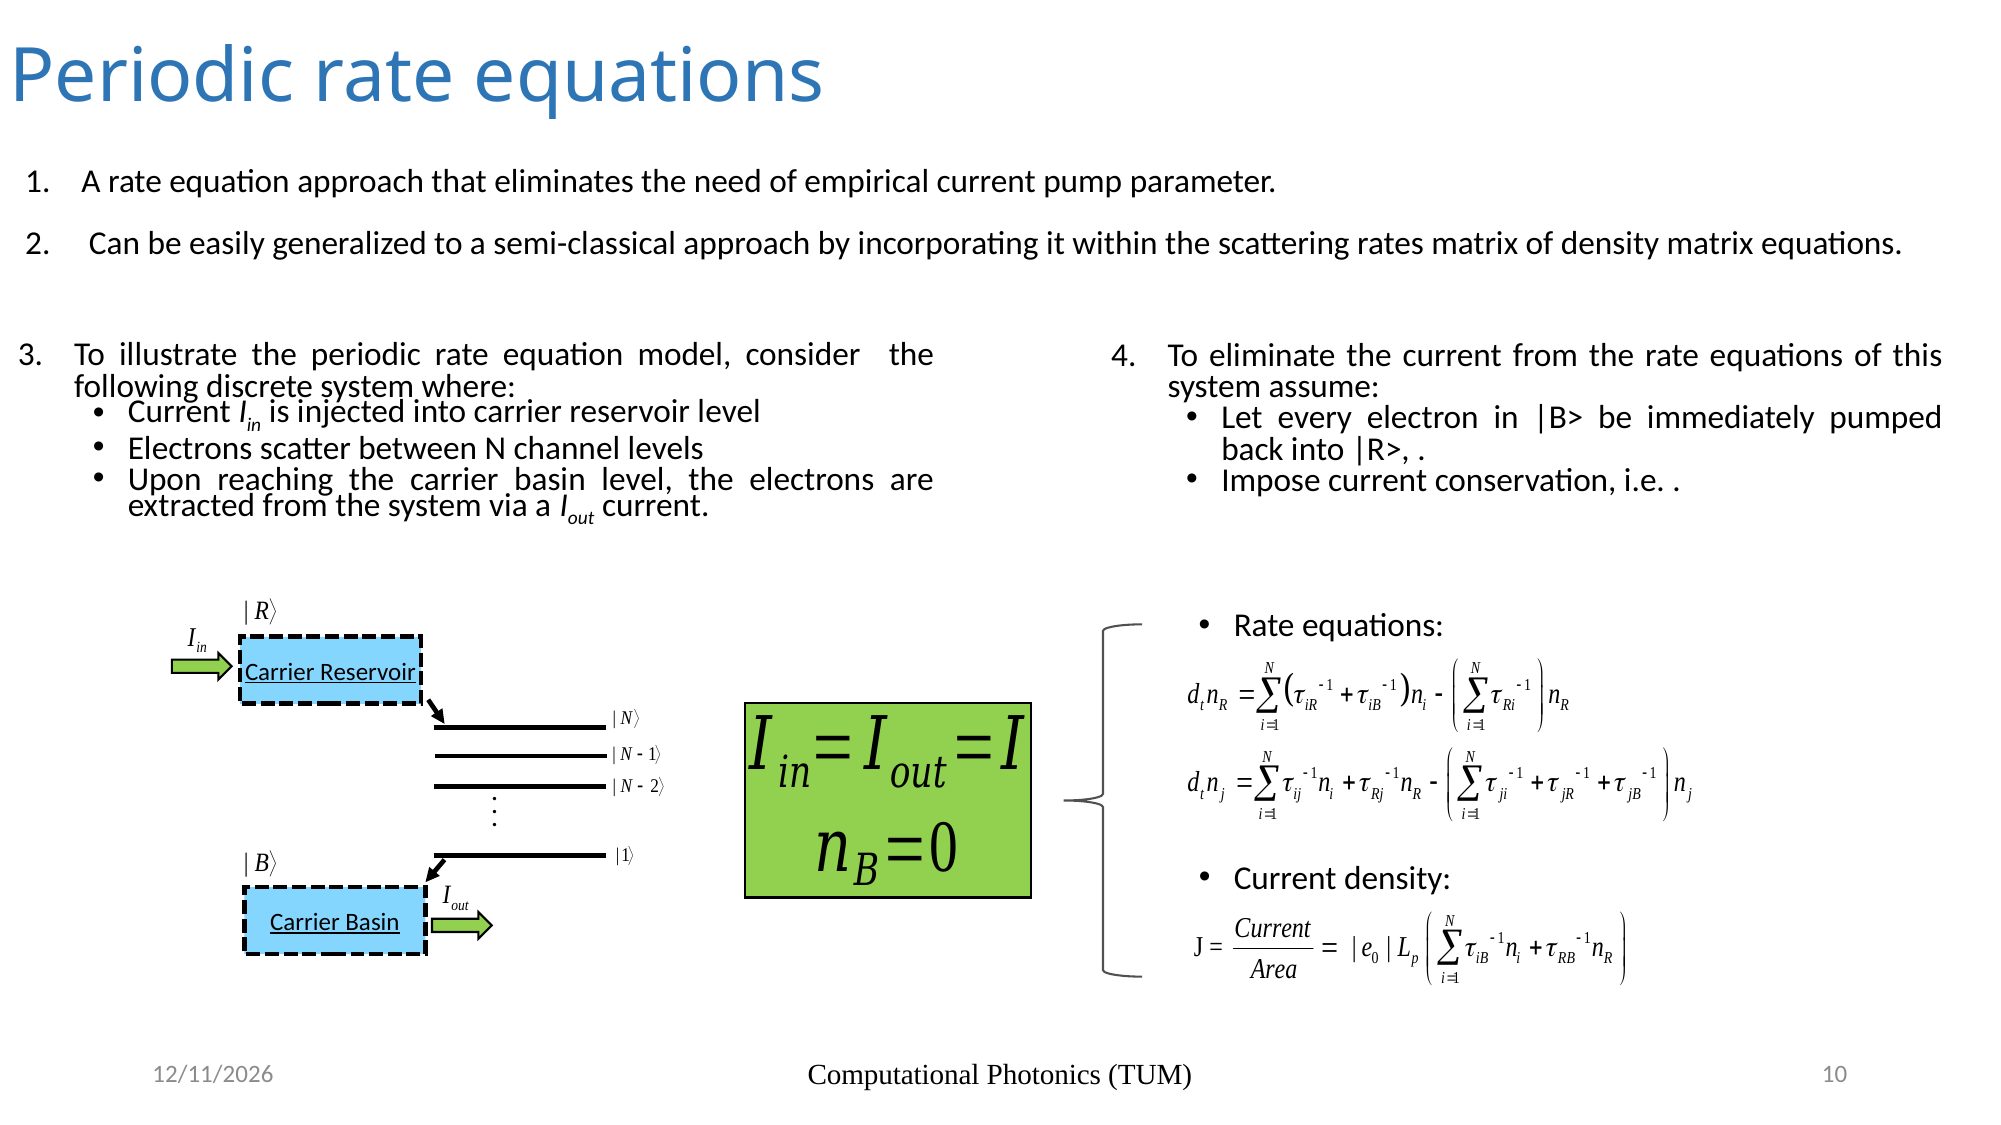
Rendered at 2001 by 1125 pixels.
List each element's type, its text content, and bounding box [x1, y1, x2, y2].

text_box [1063, 623, 1143, 978]
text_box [171, 595, 669, 955]
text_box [1183, 603, 1699, 827]
text_box Periodic rate equations [0, 0, 2000, 155]
slide_number 10 [1412, 1042, 1863, 1103]
footer Computational Photonics (TUM) [662, 1042, 1338, 1103]
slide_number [137, 1042, 588, 1103]
text_box A rate equation approach that eliminates the need of empirical current pump parameter. Can be easily generalized to a semi-classical approach by incorporating it within the scattering rates matrix of density matrix equations. [10, 160, 1959, 269]
text_box To illustrate the periodic rate equation model, consider the following discrete system where: Current Iin is injected into carrier reservoir level Electrons scatter between N channel levels Upon reaching the carrier basin level, the electrons are extracted from the system via a Iout current. [3, 333, 950, 536]
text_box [1183, 856, 1643, 992]
